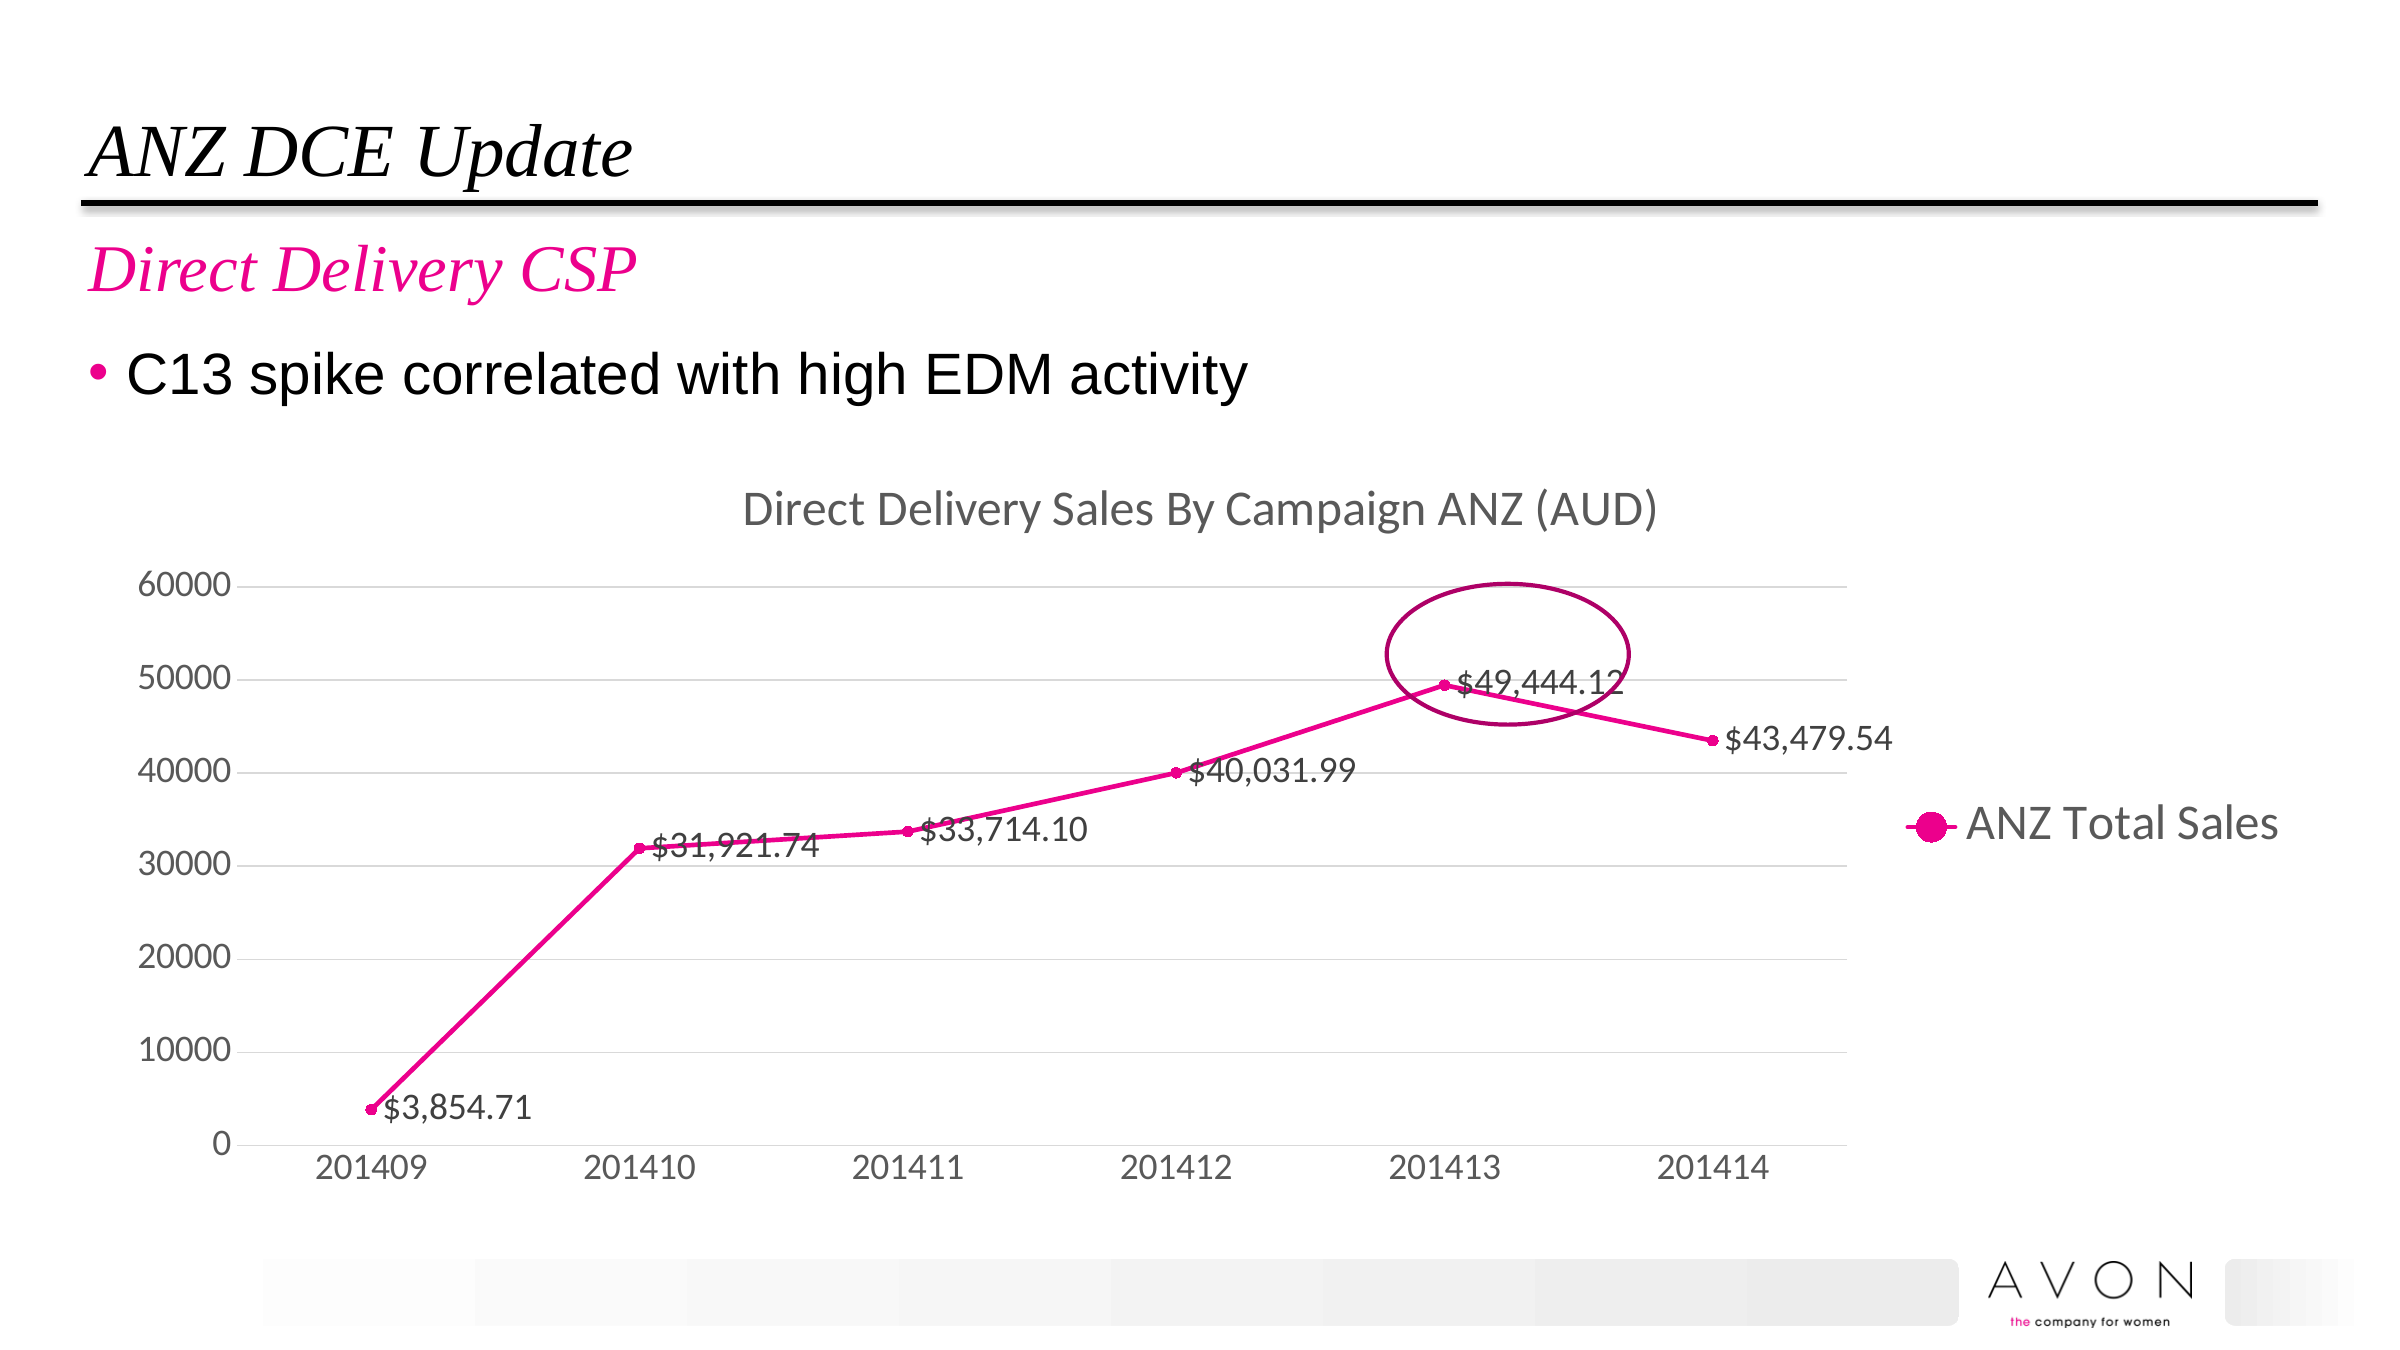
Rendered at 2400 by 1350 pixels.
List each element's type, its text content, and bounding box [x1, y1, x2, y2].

chart [92, 449, 2310, 1205]
list Direct Delivery CSP C13 spike correlated with high EDM activity [73, 217, 2327, 1228]
title ANZ DCE Update [73, 27, 2327, 199]
picture [1988, 1261, 2192, 1328]
